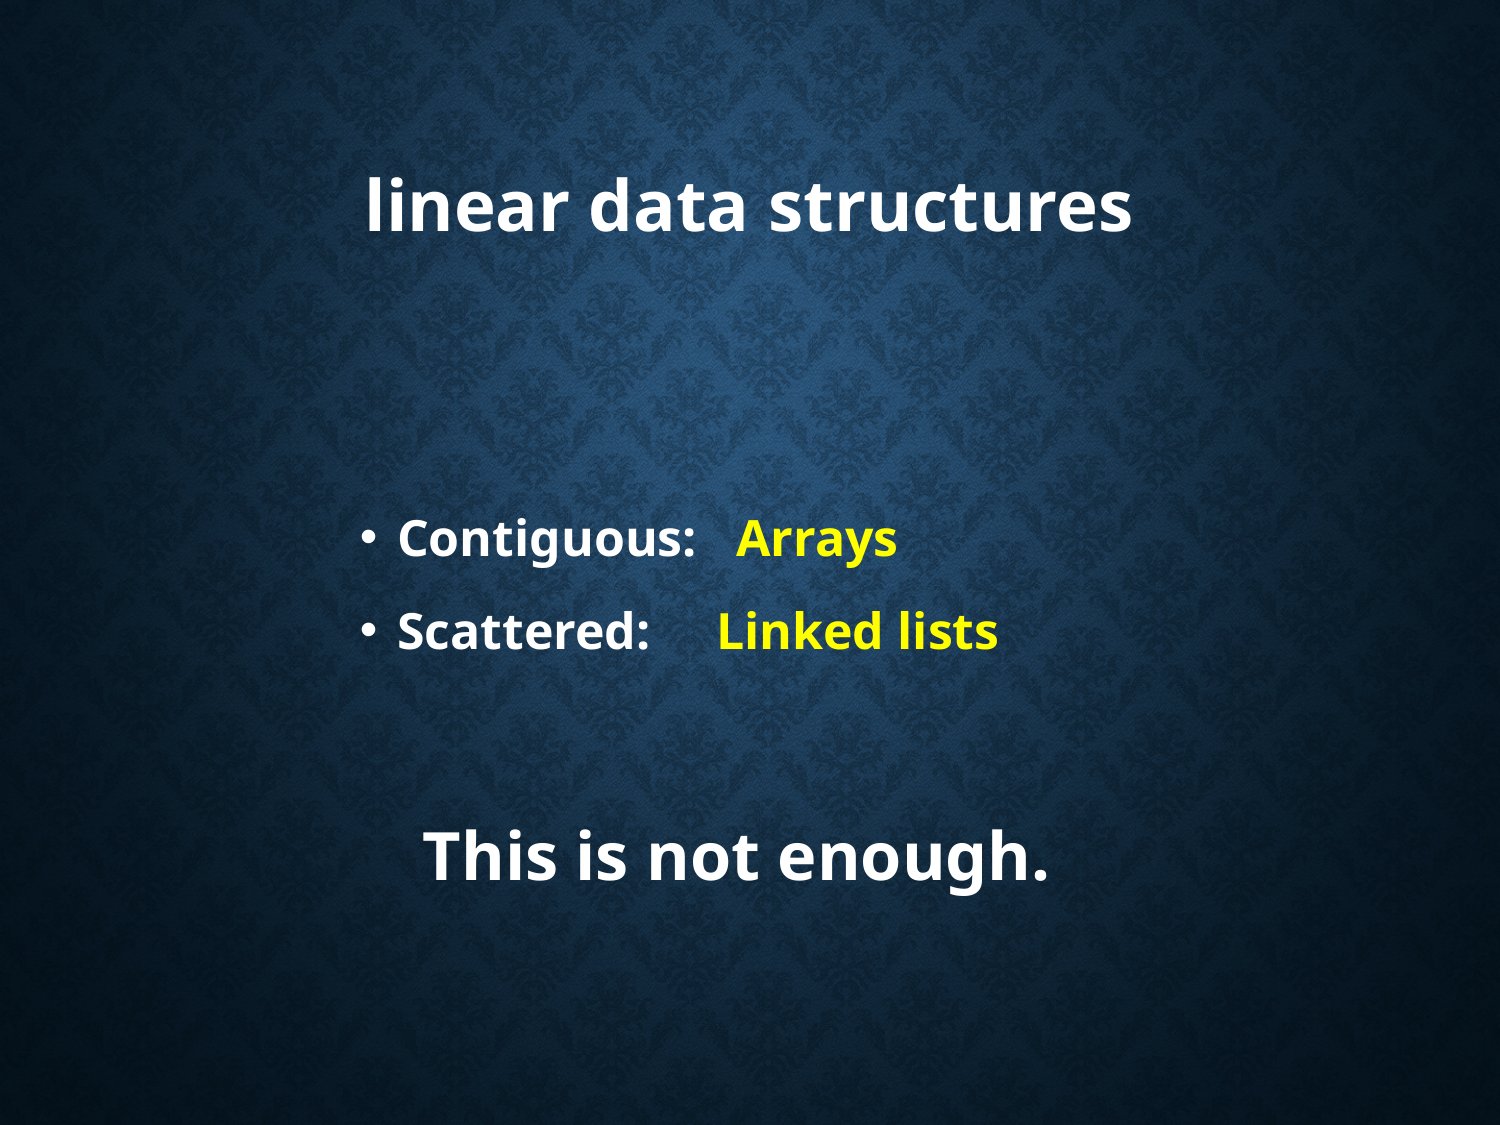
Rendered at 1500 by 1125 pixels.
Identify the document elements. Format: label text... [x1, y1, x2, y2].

list Contiguous: Arrays Scattered: Linked lists [344, 487, 1238, 707]
title linear data structures [112, 99, 1387, 318]
text_box This is not enough. [407, 806, 1067, 902]
